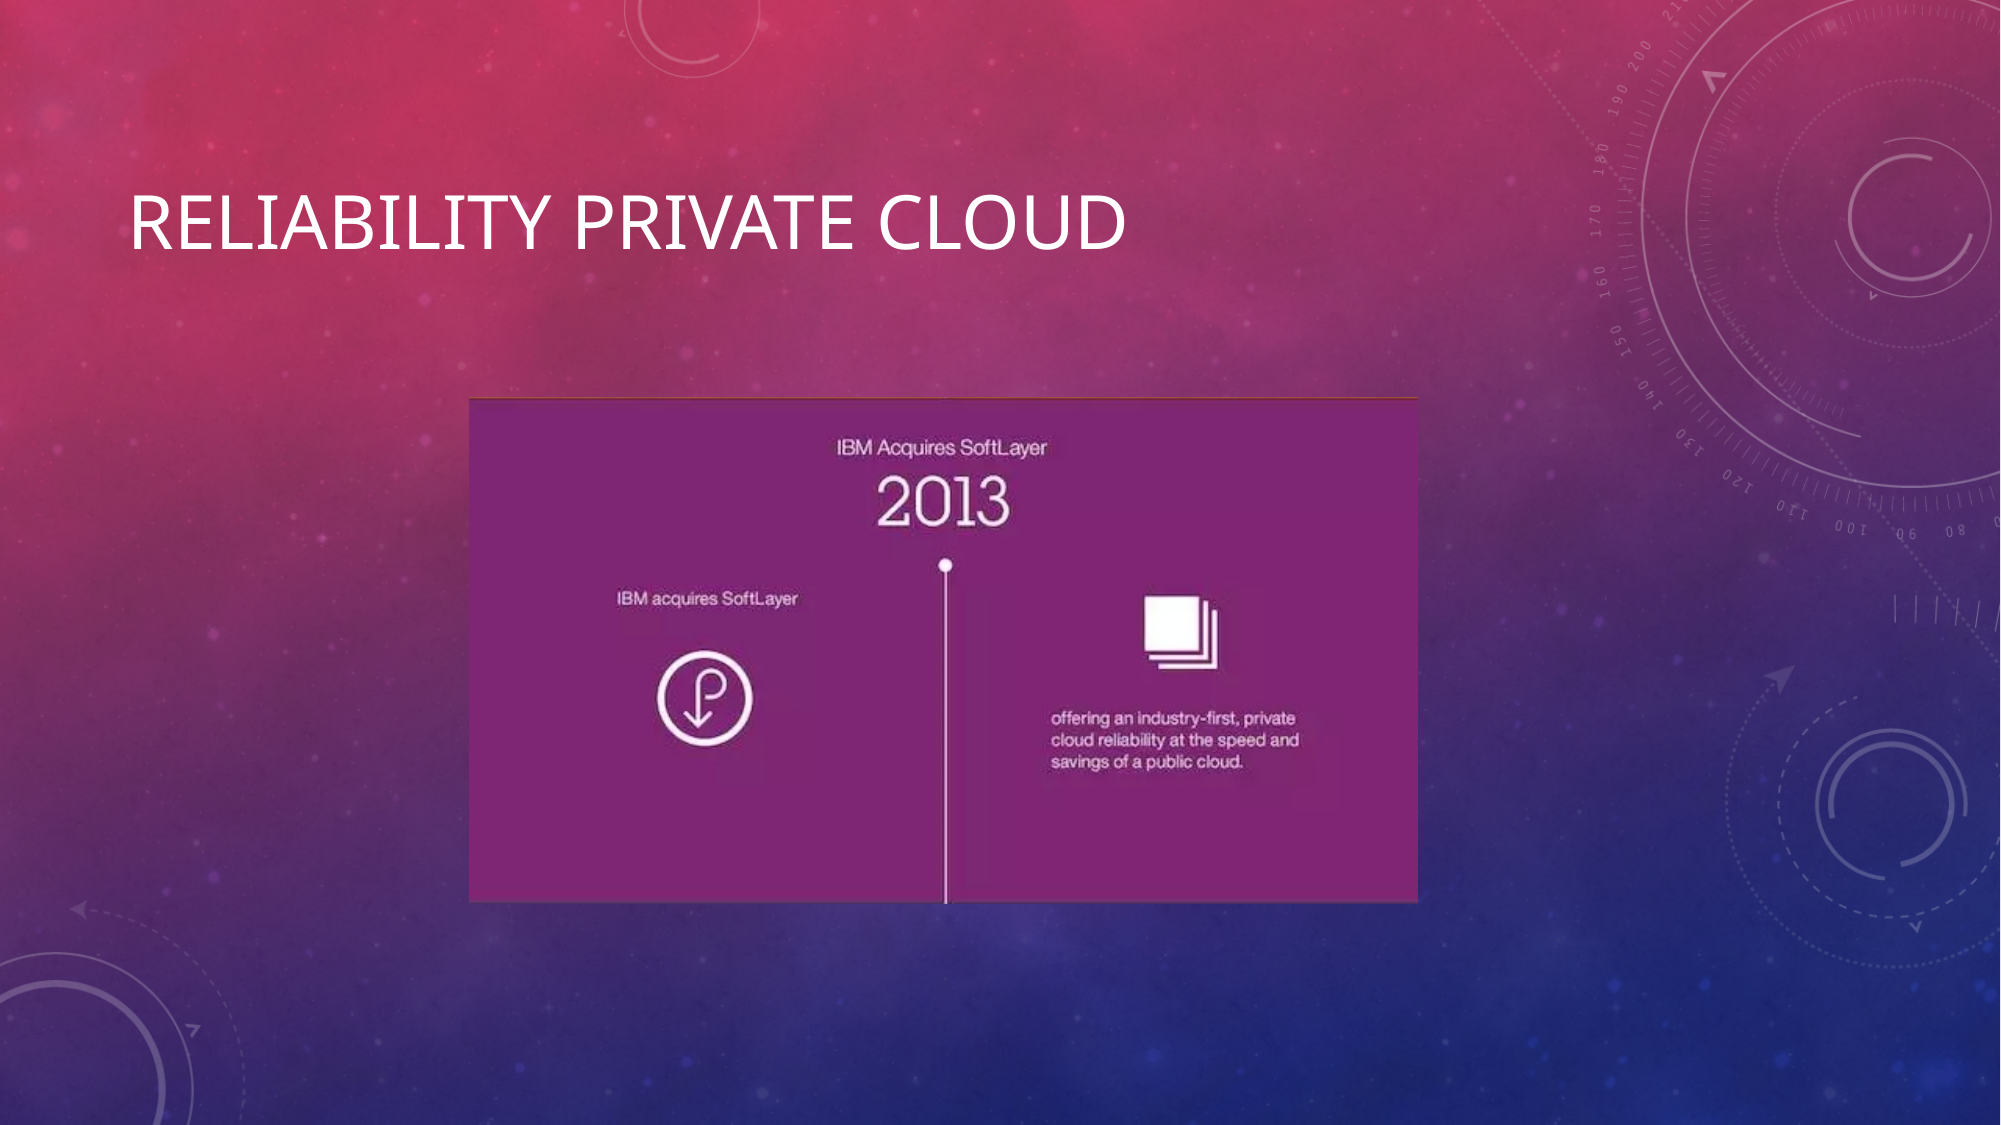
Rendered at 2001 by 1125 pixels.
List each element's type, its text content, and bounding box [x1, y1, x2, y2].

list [468, 397, 1418, 904]
picture [0, 0, 2001, 1125]
title Reliability Private cloud [112, 99, 1775, 339]
